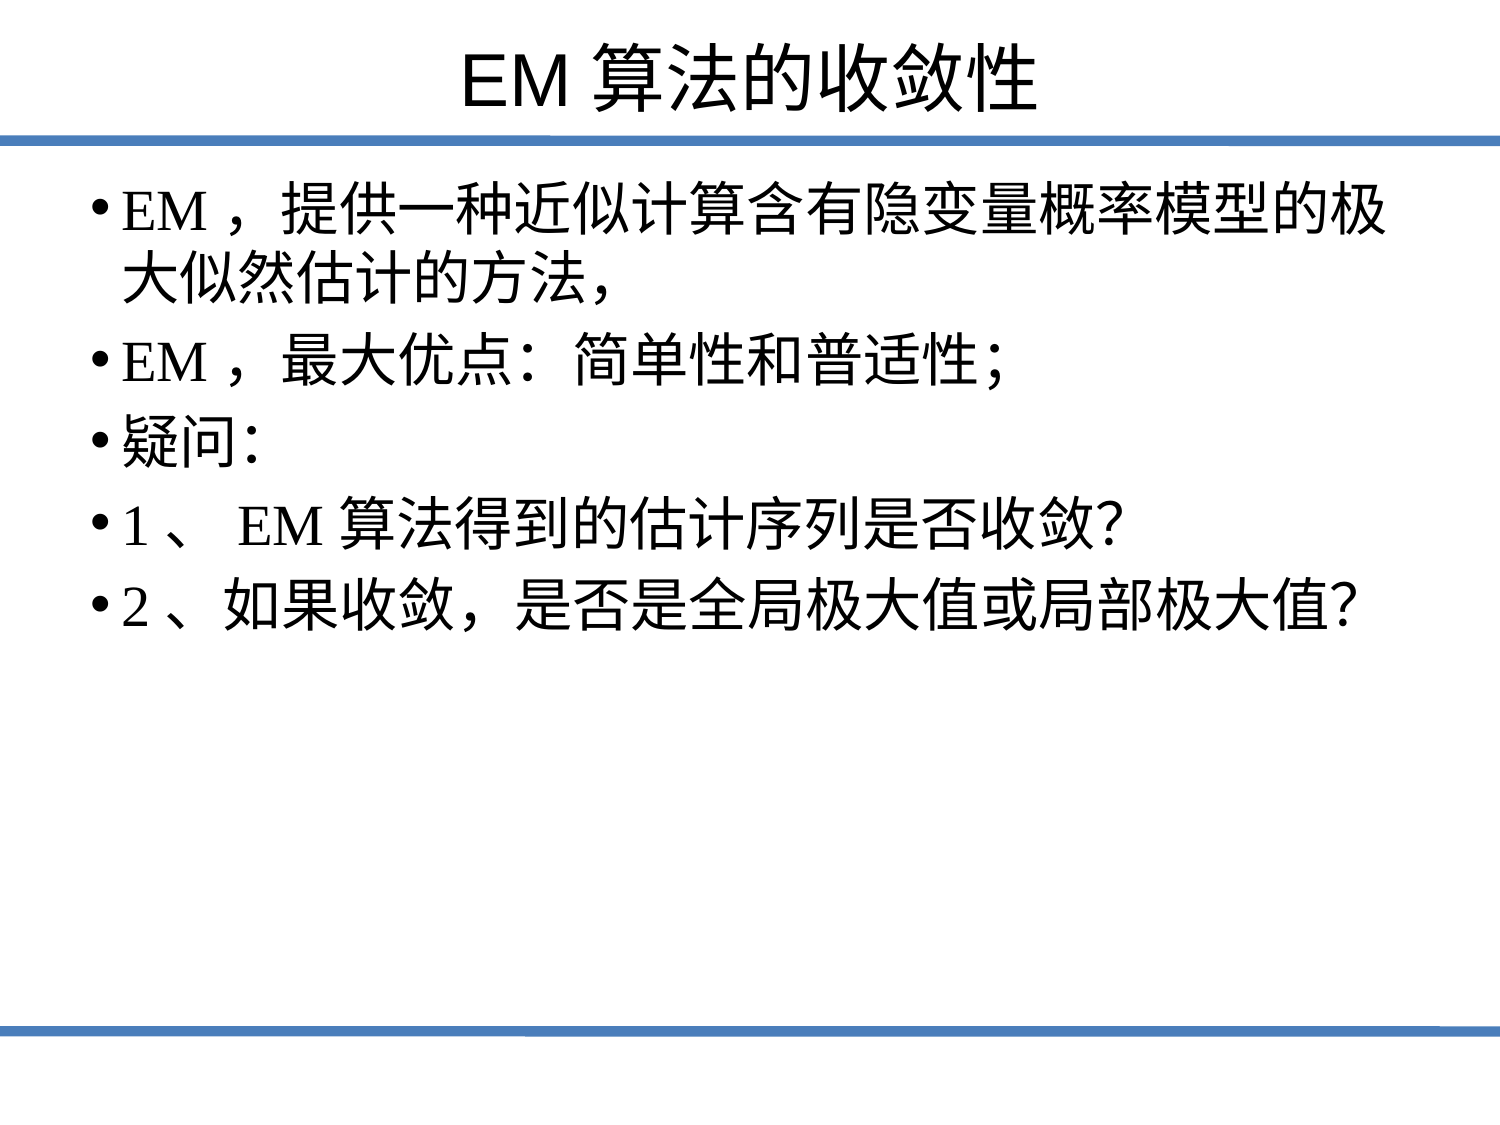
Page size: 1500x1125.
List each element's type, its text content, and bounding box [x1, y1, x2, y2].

title EM算法的收敛性 [75, 23, 1425, 129]
list EM，提供一种近似计算含有隐变量概率模型的极大似然估计的方法， EM，最大优点：简单性和普适性； 疑问： 1、EM算法得到的估计序列是否收敛？ 2、如果收敛，是否是全局极大值或局部极大值？ [75, 164, 1425, 1005]
